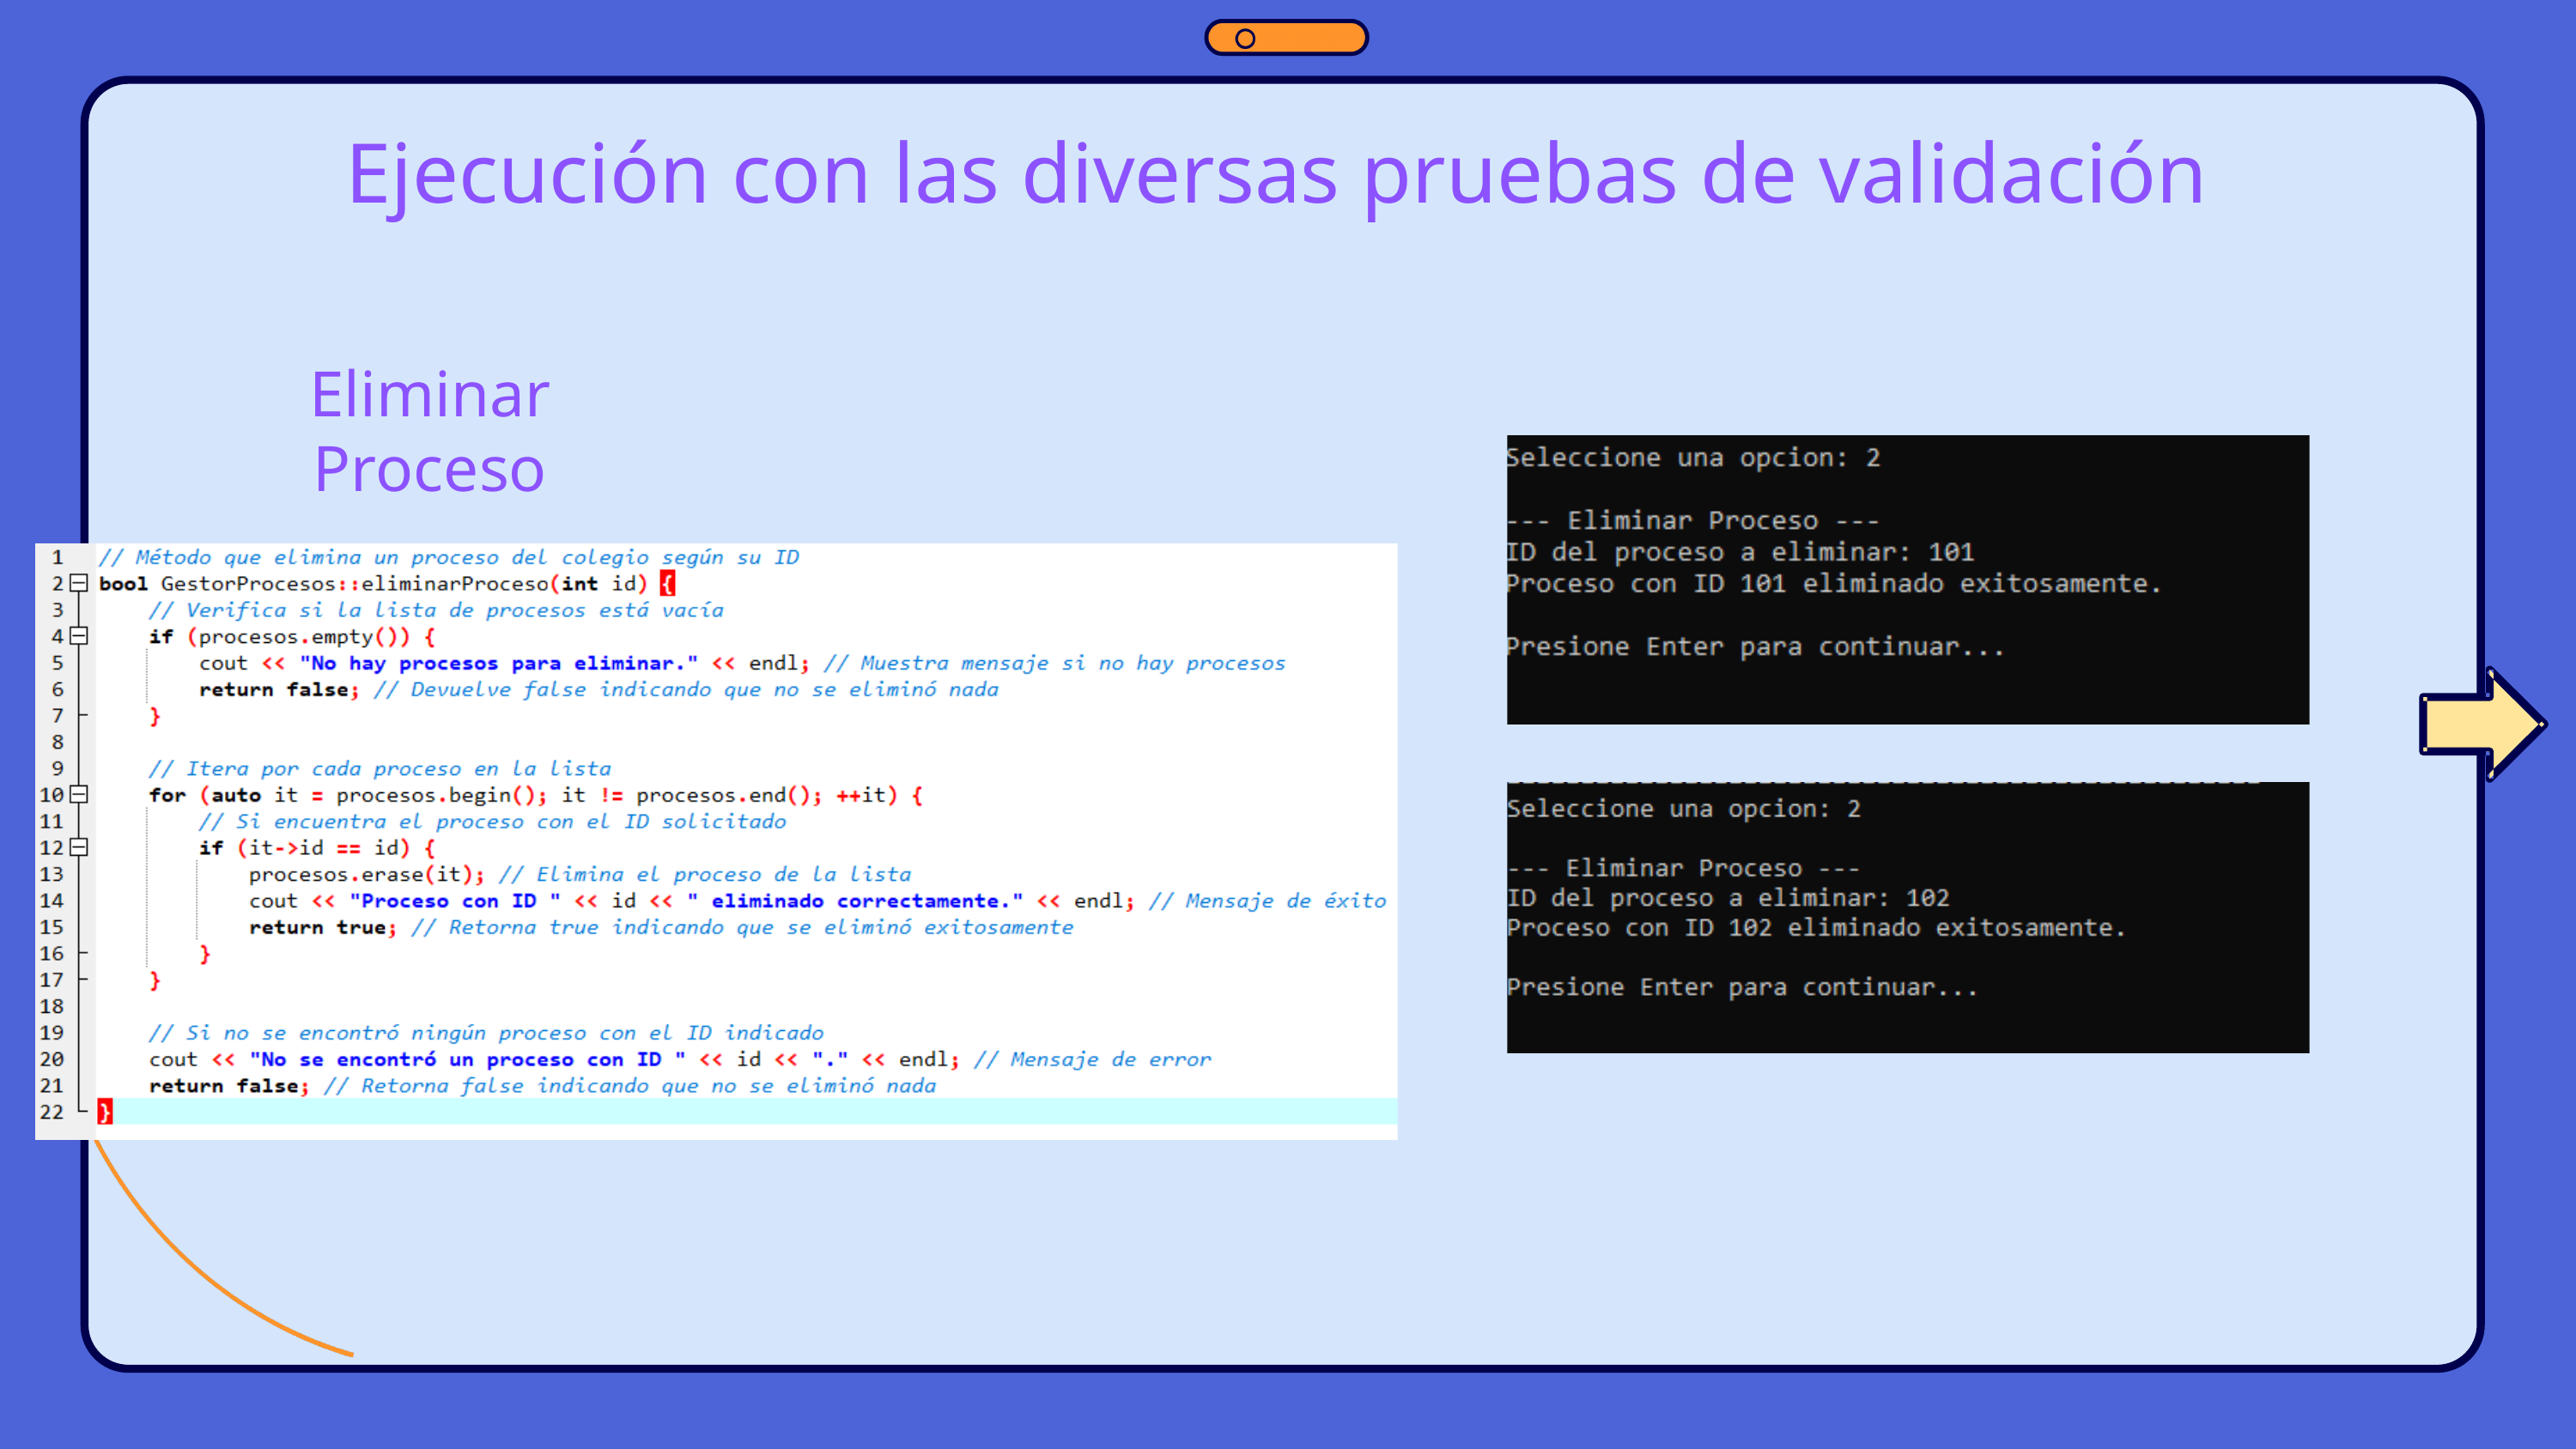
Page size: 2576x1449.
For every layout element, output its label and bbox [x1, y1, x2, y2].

text_box [35, 789, 75, 1140]
text_box [35, 543, 75, 664]
text_box [80, 76, 2485, 1373]
text_box [1204, 19, 1372, 58]
text_box [34, 665, 166, 784]
text_box [2419, 665, 2549, 784]
text_box [0, 627, 510, 1416]
